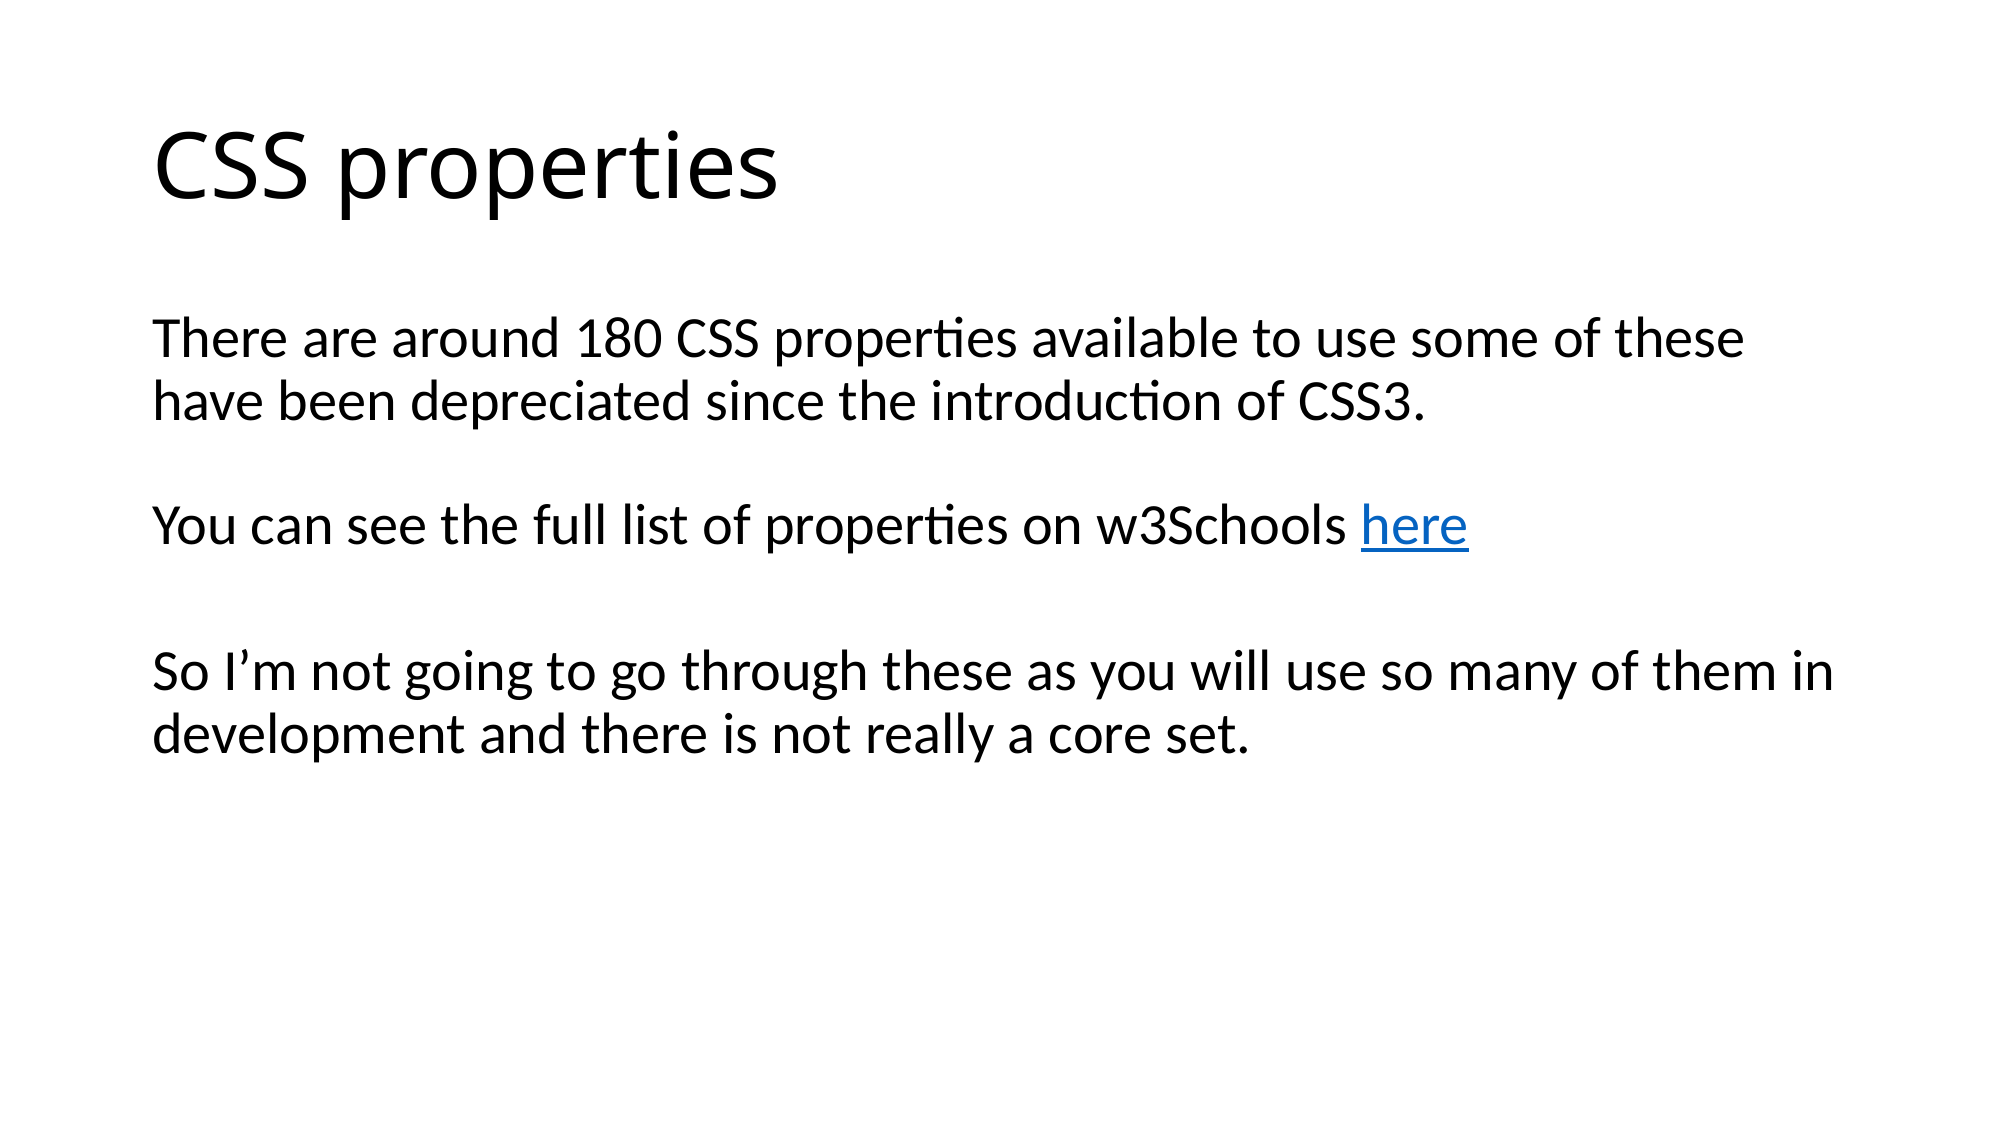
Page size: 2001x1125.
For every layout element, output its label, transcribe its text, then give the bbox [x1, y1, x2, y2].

title CSS properties [137, 59, 1863, 278]
list There are around 180 CSS properties available to use some of these have been depreciated since the introduction of CSS3. You can see the full list of properties on w3Schools here So I’m not going to go through these as you will use so many of them in development and there is not really a core set. [137, 299, 1863, 1014]
